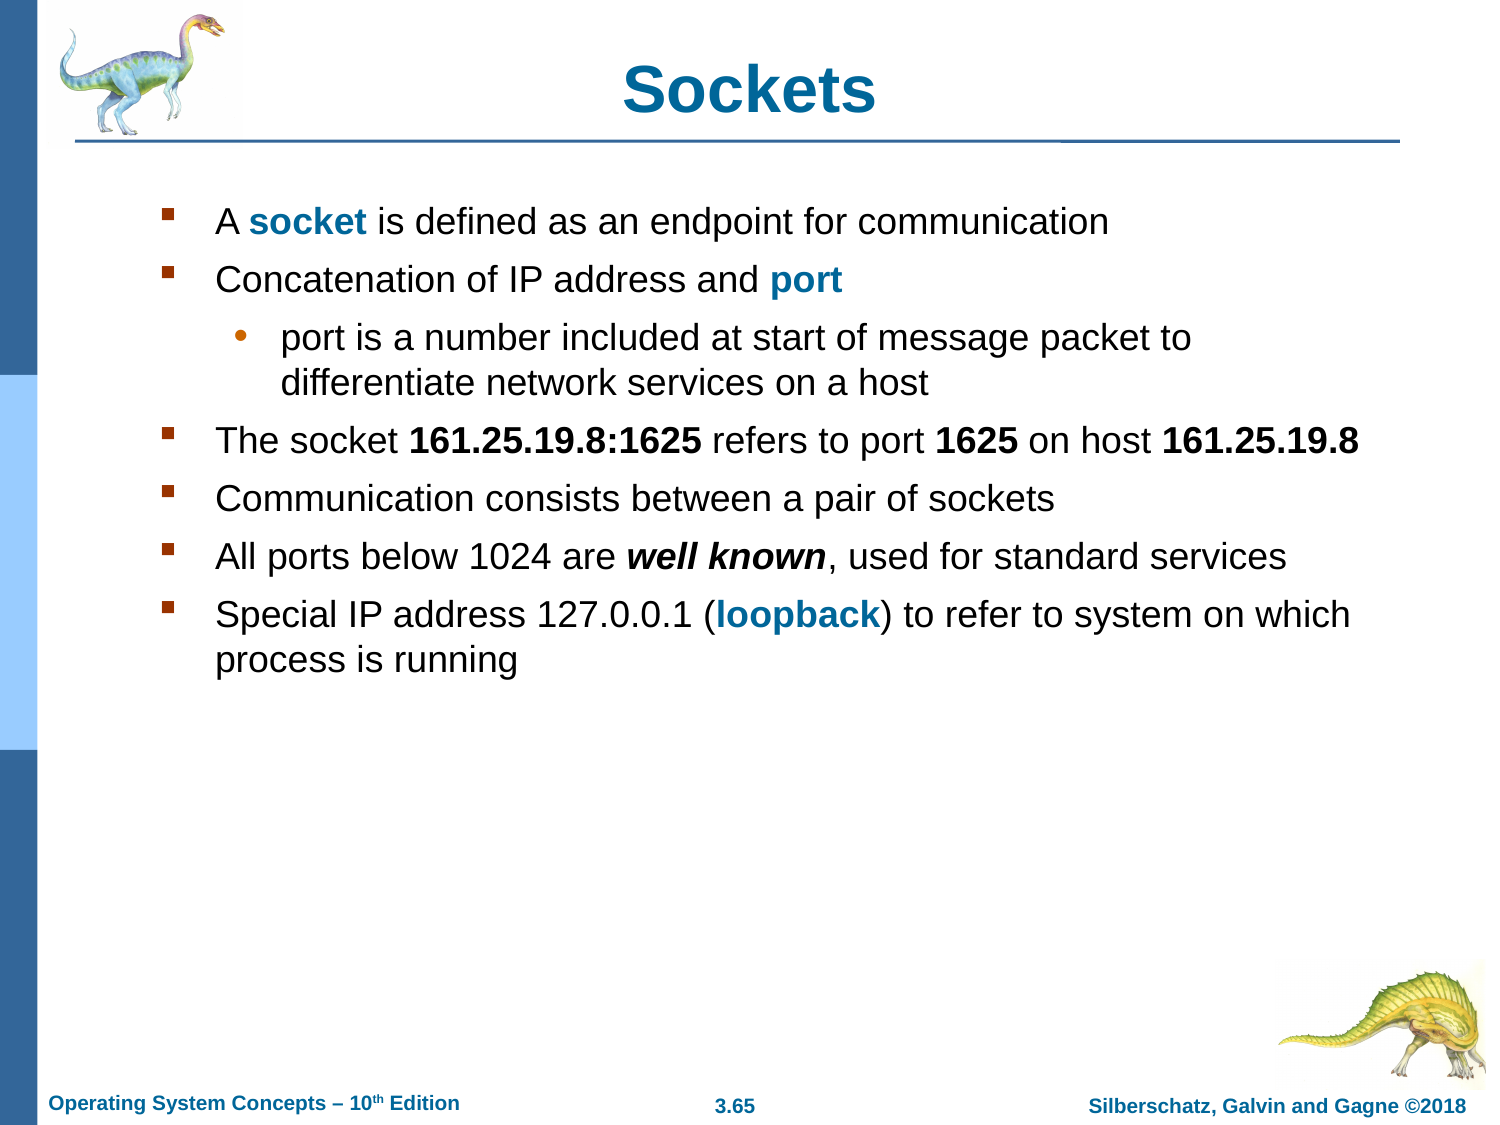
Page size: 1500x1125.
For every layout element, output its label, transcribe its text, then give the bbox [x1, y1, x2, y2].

picture [46, 0, 243, 149]
picture [1275, 959, 1486, 1090]
list A socket is defined as an endpoint for communication Concatenation of IP address and port port is a number included at start of message packet to differentiate network services on a host The socket 161.25.19.8:1625 refers to port 1625 on host 161.25.19.8 Communication consists between a pair of sockets All ports below 1024 are well known, used for standard services Special IP address 127.0.0.1 (loopback) to refer to system on which process is running [143, 189, 1396, 933]
title Sockets [75, 38, 1425, 134]
